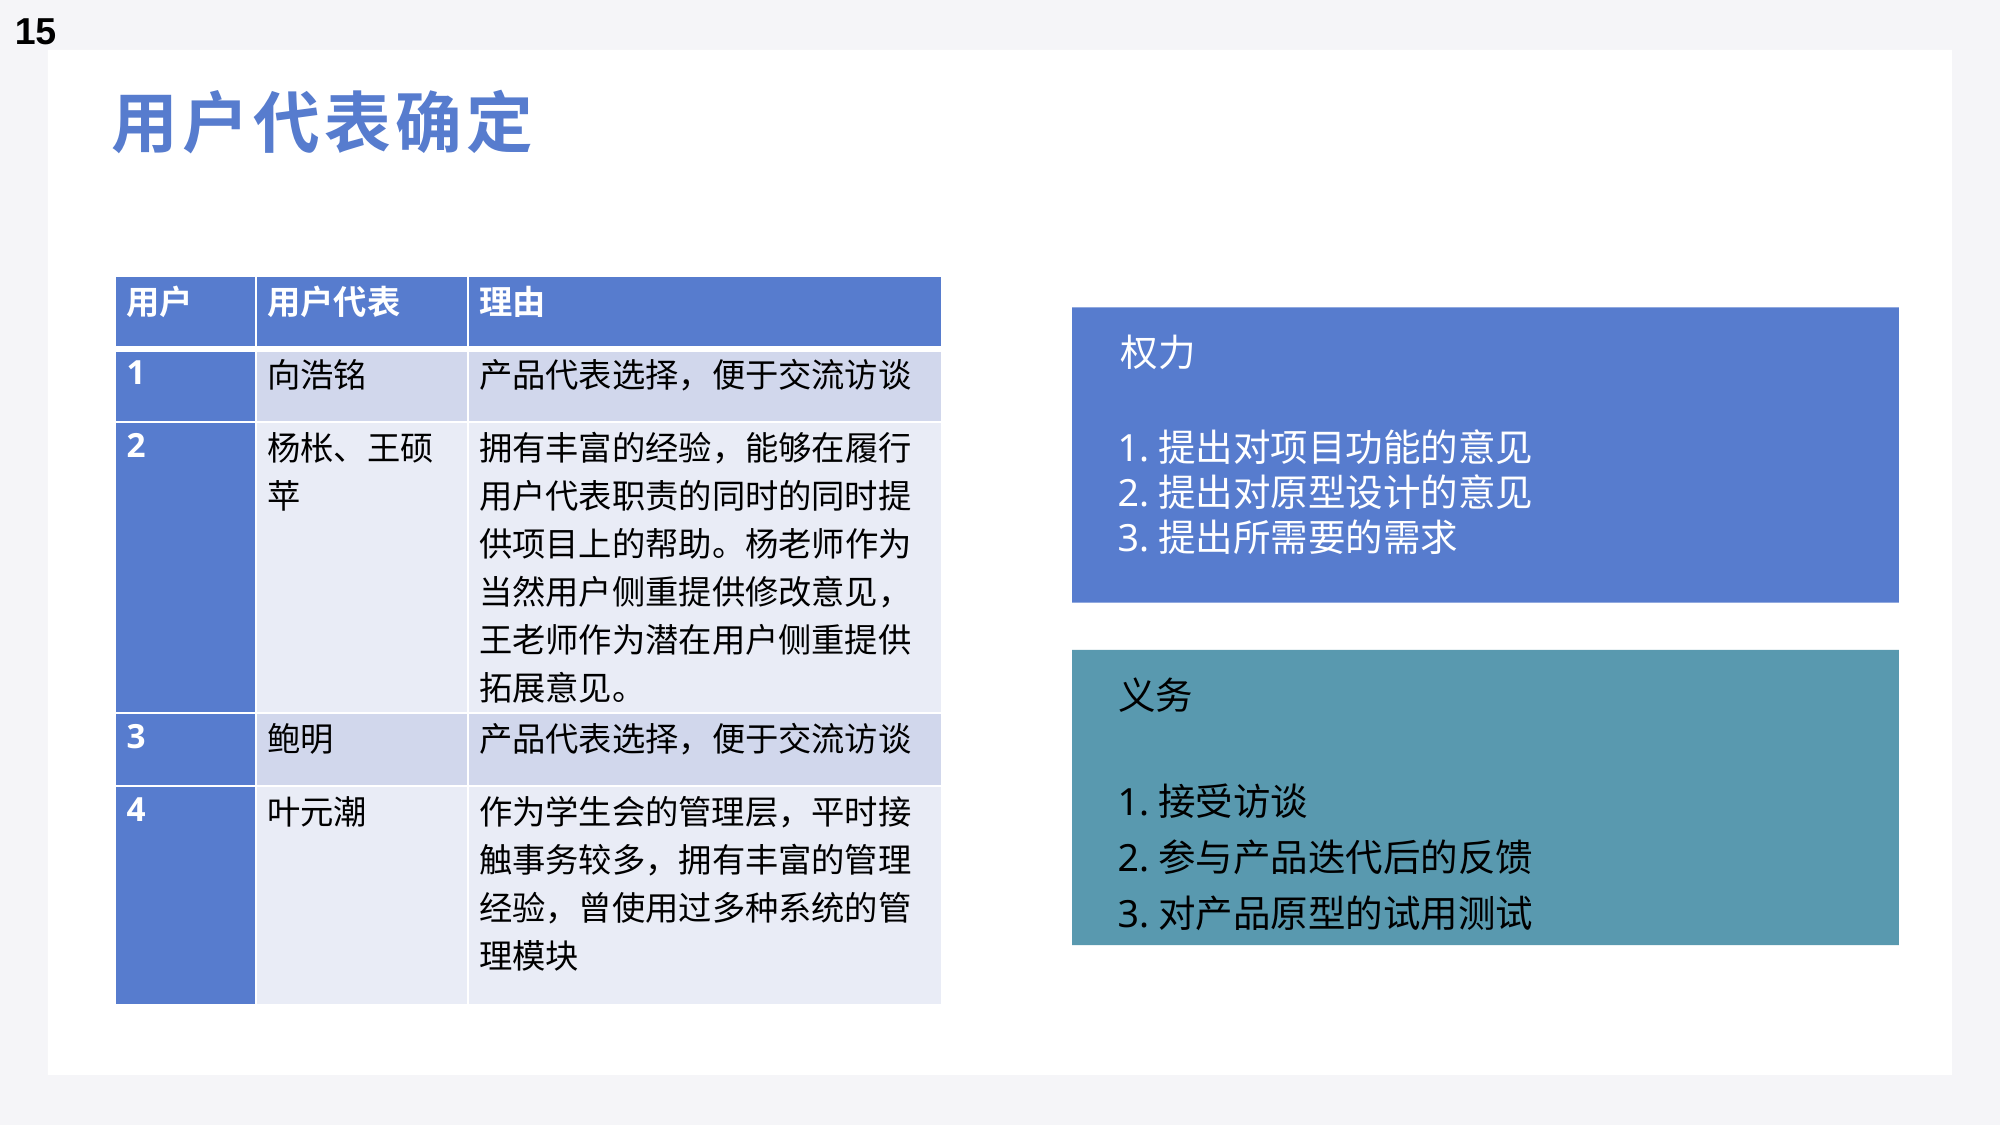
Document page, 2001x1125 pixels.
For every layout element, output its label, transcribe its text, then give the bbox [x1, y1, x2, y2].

table_cell 叶元潮 [257, 787, 467, 1004]
table_header 用户 [116, 277, 255, 346]
table_cell 1 [116, 352, 255, 421]
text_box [1072, 307, 1900, 603]
table_cell 向浩铭 [257, 352, 467, 421]
table_cell 2 [116, 423, 255, 712]
table_cell 产品代表选择，便于交流访谈 [469, 352, 941, 421]
table_cell 鲍明 [257, 714, 467, 785]
text_box 15 [0, 0, 131, 60]
table_cell 拥有丰富的经验，能够在履行用户代表职责的同时的同时提供项目上的帮助。杨老师作为当然用户侧重提供修改意见，王老师作为潜在用户侧重提供拓展意见。 [469, 423, 941, 712]
table_header 理由 [469, 277, 941, 346]
table_cell 4 [116, 787, 255, 1004]
table_cell 杨枨、王硕苹 [257, 423, 467, 712]
table_cell 作为学生会的管理层，平时接触事务较多，拥有丰富的管理经验，曾使用过多种系统的管理模块 [469, 787, 941, 1004]
table_header 用户代表 [257, 277, 467, 346]
title 用户代表确定 [95, 61, 1675, 181]
table_cell 产品代表选择，便于交流访谈 [469, 714, 941, 785]
table_cell 3 [116, 714, 255, 785]
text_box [1072, 649, 1900, 946]
